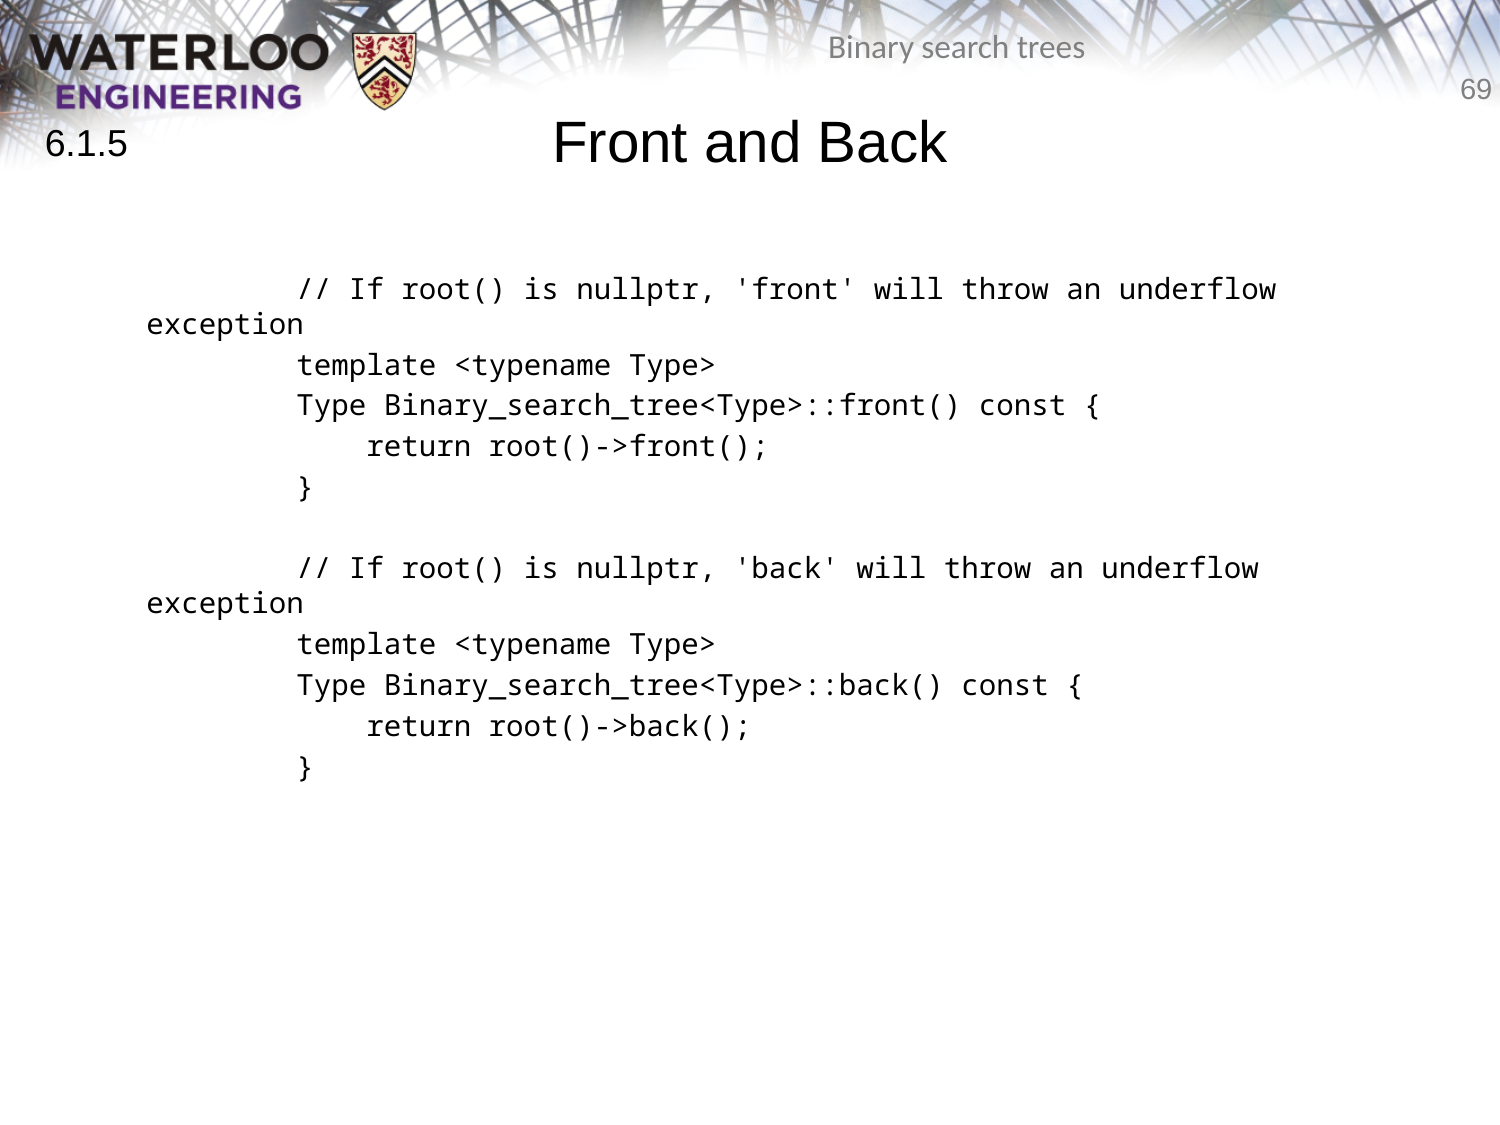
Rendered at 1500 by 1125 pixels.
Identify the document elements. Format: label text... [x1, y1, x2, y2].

title Front and Back [74, 44, 1426, 233]
picture [0, 0, 1500, 1125]
text_box 6.1.5 [30, 111, 143, 172]
list // If root() is nullptr, 'front' will throw an underflow exception template <typename Type> Type Binary_search_tree<Type>::front() const { return root()->front(); } // If root() is nullptr, 'back' will throw an underflow exception template <typename Type> Type Binary_search_tree<Type>::back() const { return root()->back(); } [74, 262, 1426, 1006]
